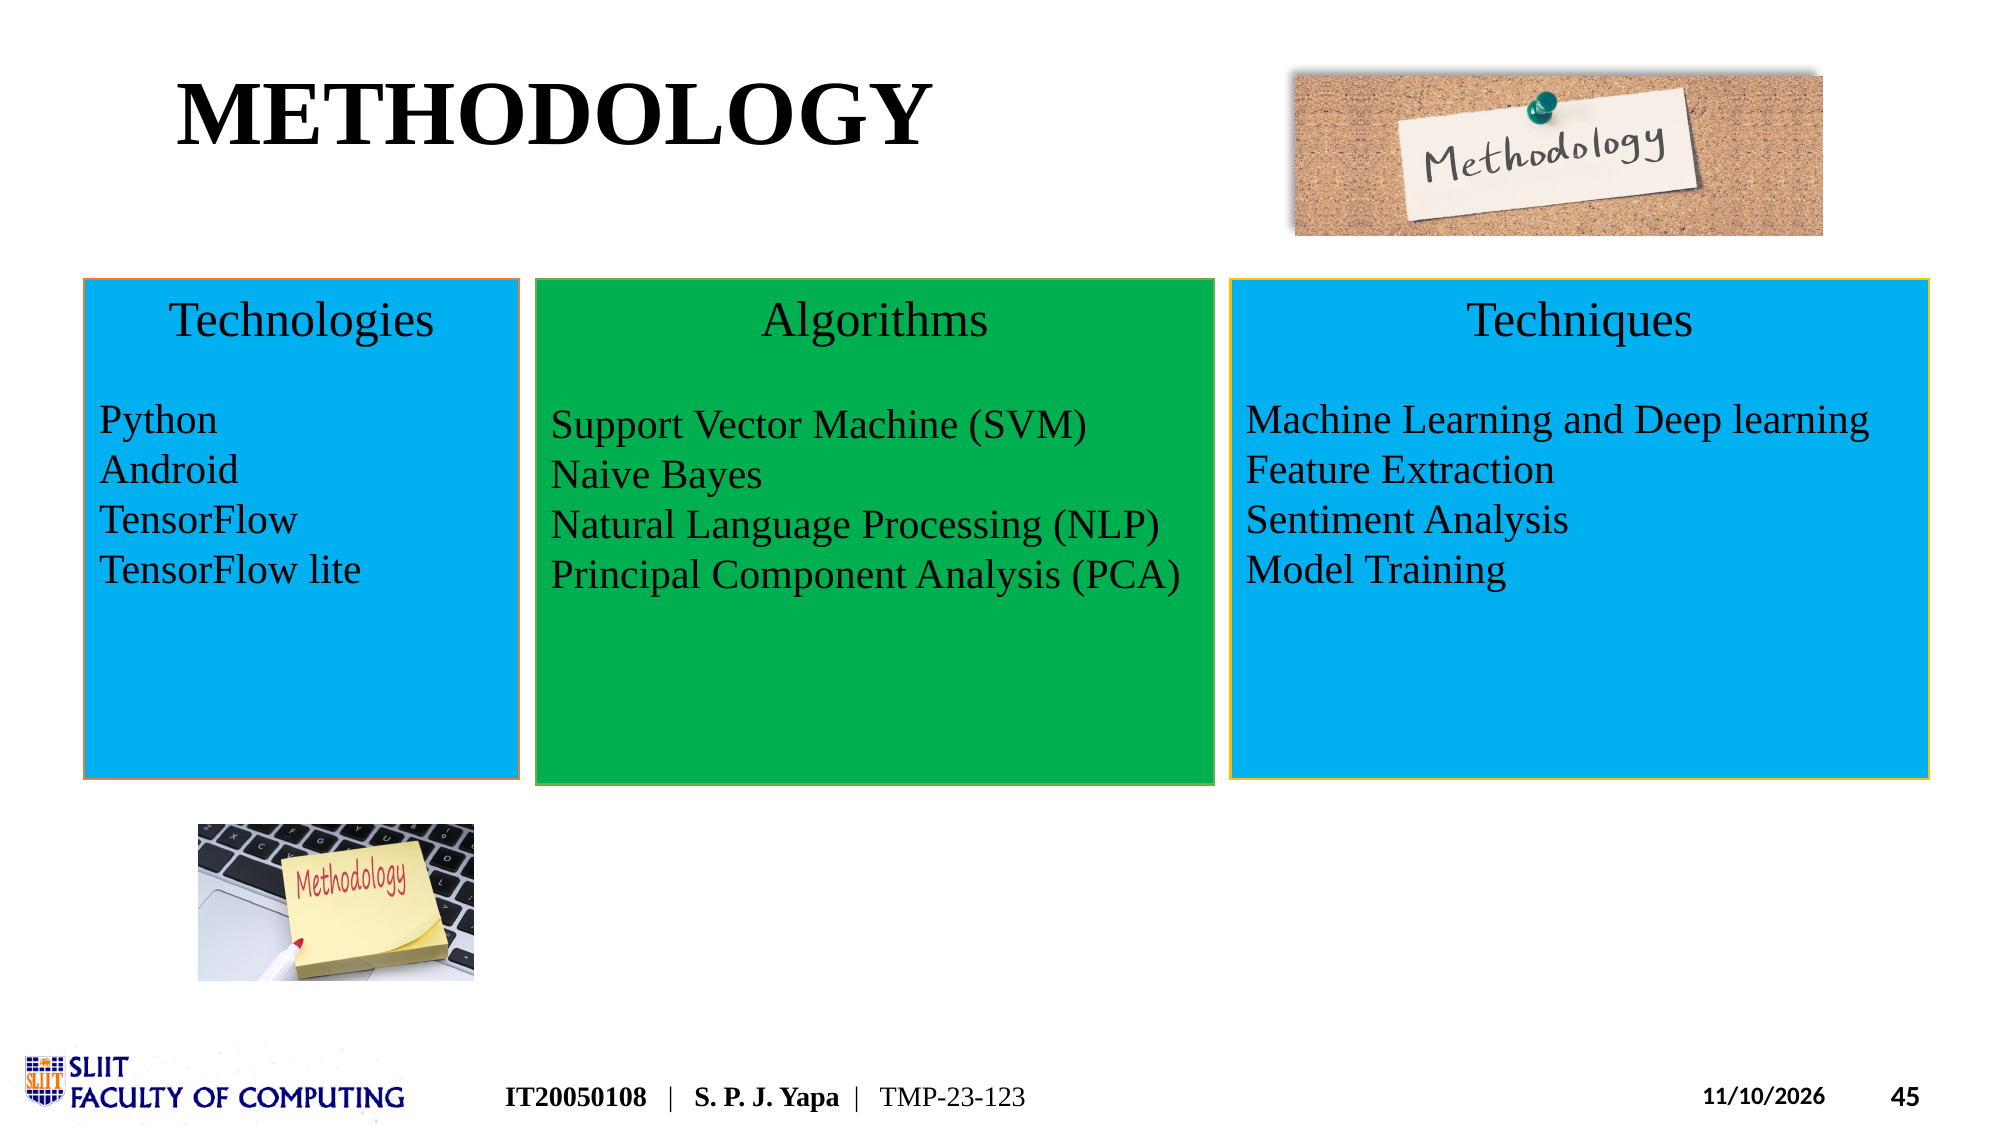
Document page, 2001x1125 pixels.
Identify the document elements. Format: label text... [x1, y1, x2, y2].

picture [0, 1045, 413, 1125]
picture [198, 824, 474, 981]
title METHODOLOGY [161, 50, 1839, 180]
text_box IT20050108 | S. P. J. Yapa | TMP-23-123 [489, 1064, 1610, 1125]
text_box Algorithms Support Vector Machine (SVM) Naive Bayes Natural Language Processing (NLP) Principal Component Analysis (PCA) [535, 279, 1214, 785]
text_box Technologies Python Android TensorFlow TensorFlow lite [84, 279, 519, 780]
text_box Techniques Machine Learning and Deep learning Feature Extraction Sentiment Analysis Model Training [1230, 279, 1929, 780]
picture [1295, 76, 1823, 236]
